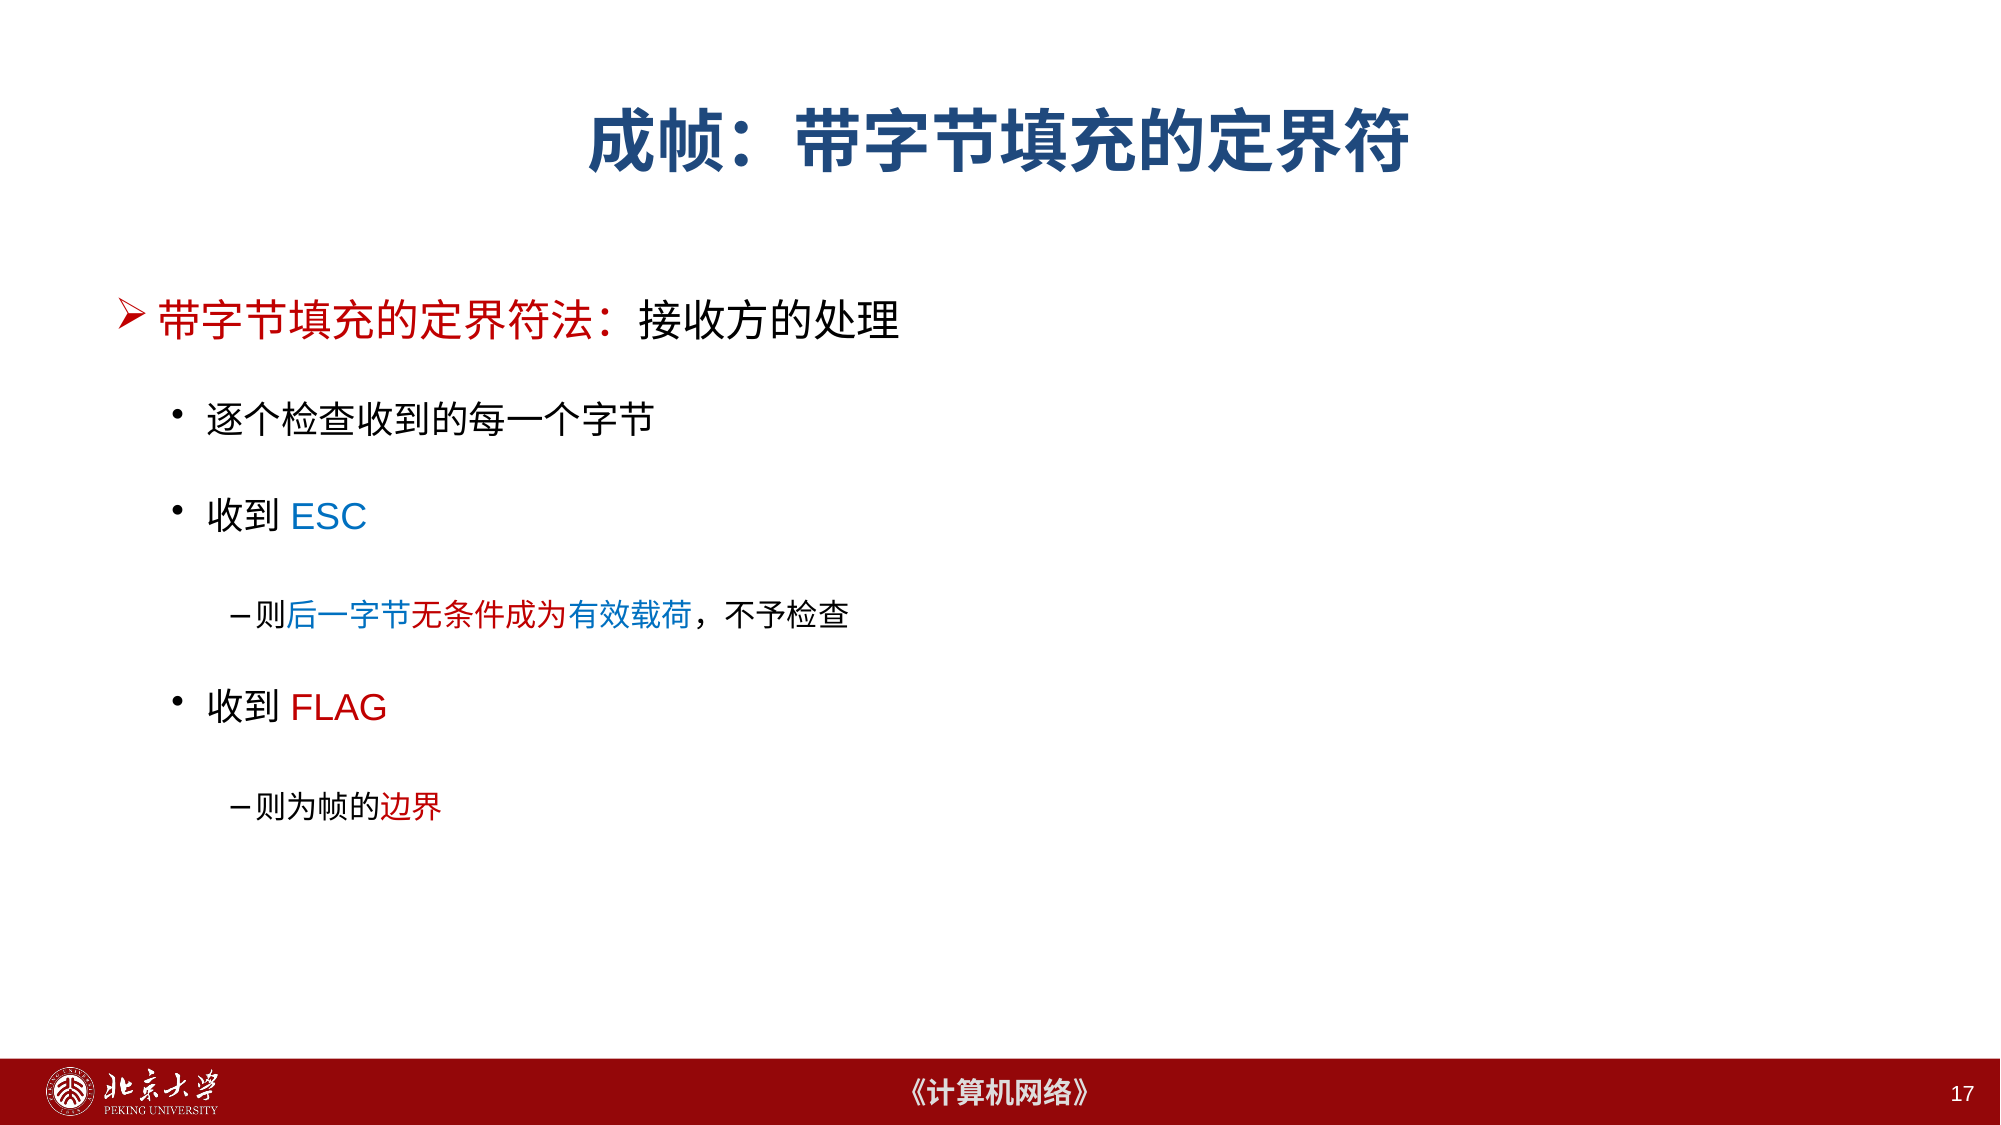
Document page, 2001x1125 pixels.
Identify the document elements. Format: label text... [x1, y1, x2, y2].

title 成帧：带字节填充的定界符 [99, 45, 1900, 233]
picture [46, 1067, 218, 1116]
slide_number 17 [1522, 1072, 1990, 1125]
list 带字节填充的定界符法：接收方的处理 逐个检查收到的每一个字节 收到ESC 则后一字节无条件成为有效载荷，不予检查 收到FLAG 则为帧的边界 [99, 262, 1900, 1005]
